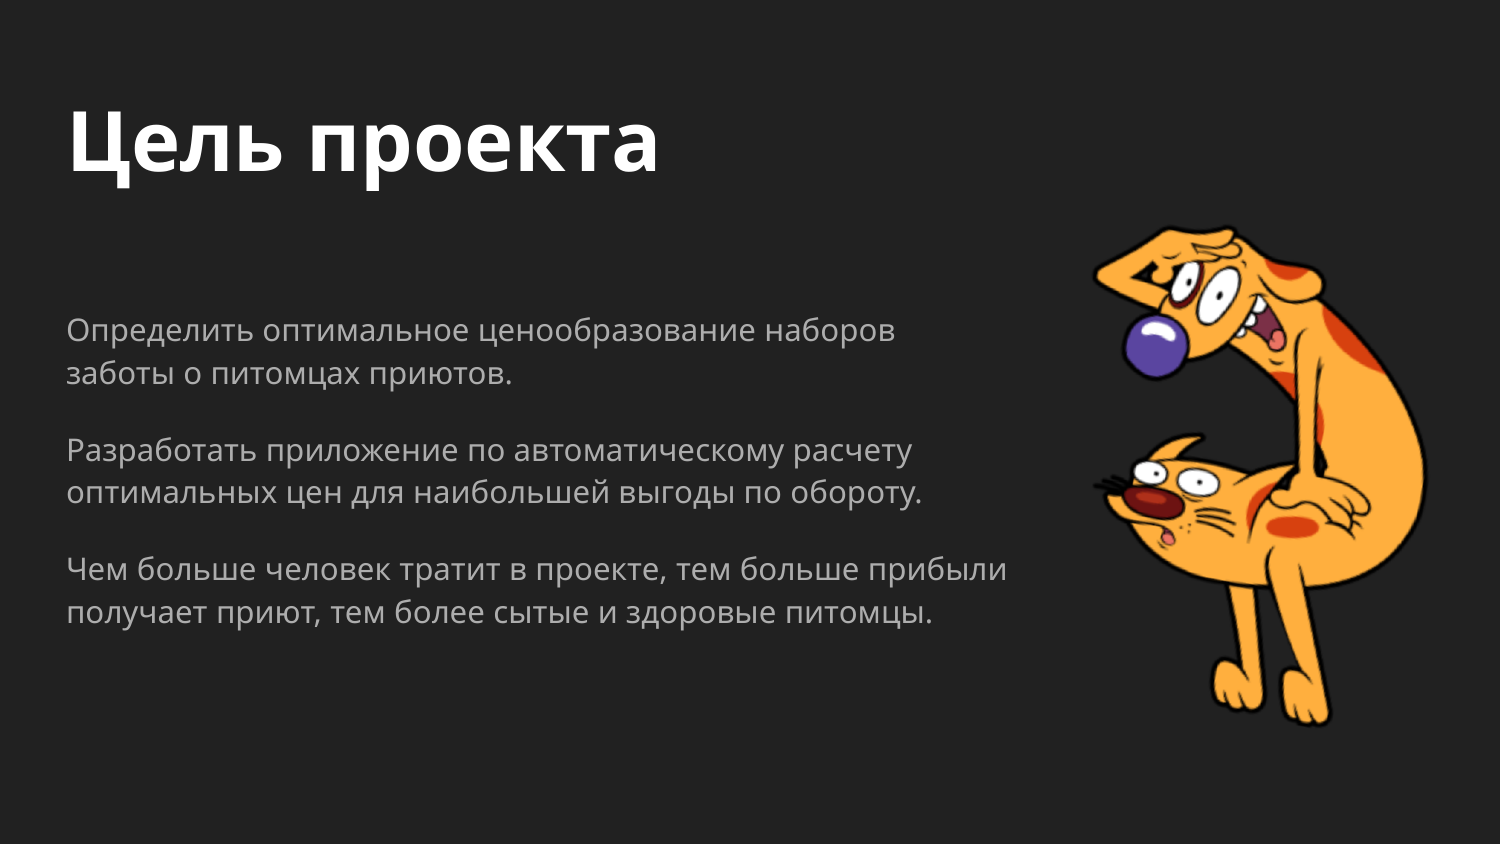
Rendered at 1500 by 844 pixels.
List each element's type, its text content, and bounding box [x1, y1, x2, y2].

title Цель проекта [51, 72, 1449, 167]
list Определить оптимальное ценообразование наборов заботы о питомцах приютов. Разработать приложение по автоматическому расчету оптимальных цен для наибольшей выгоды по обороту. Чем больше человек тратит в проекте, тем больше прибыли получает приют, тем более сытые и здоровые питомцы. [51, 289, 997, 653]
picture [957, 161, 1500, 782]
